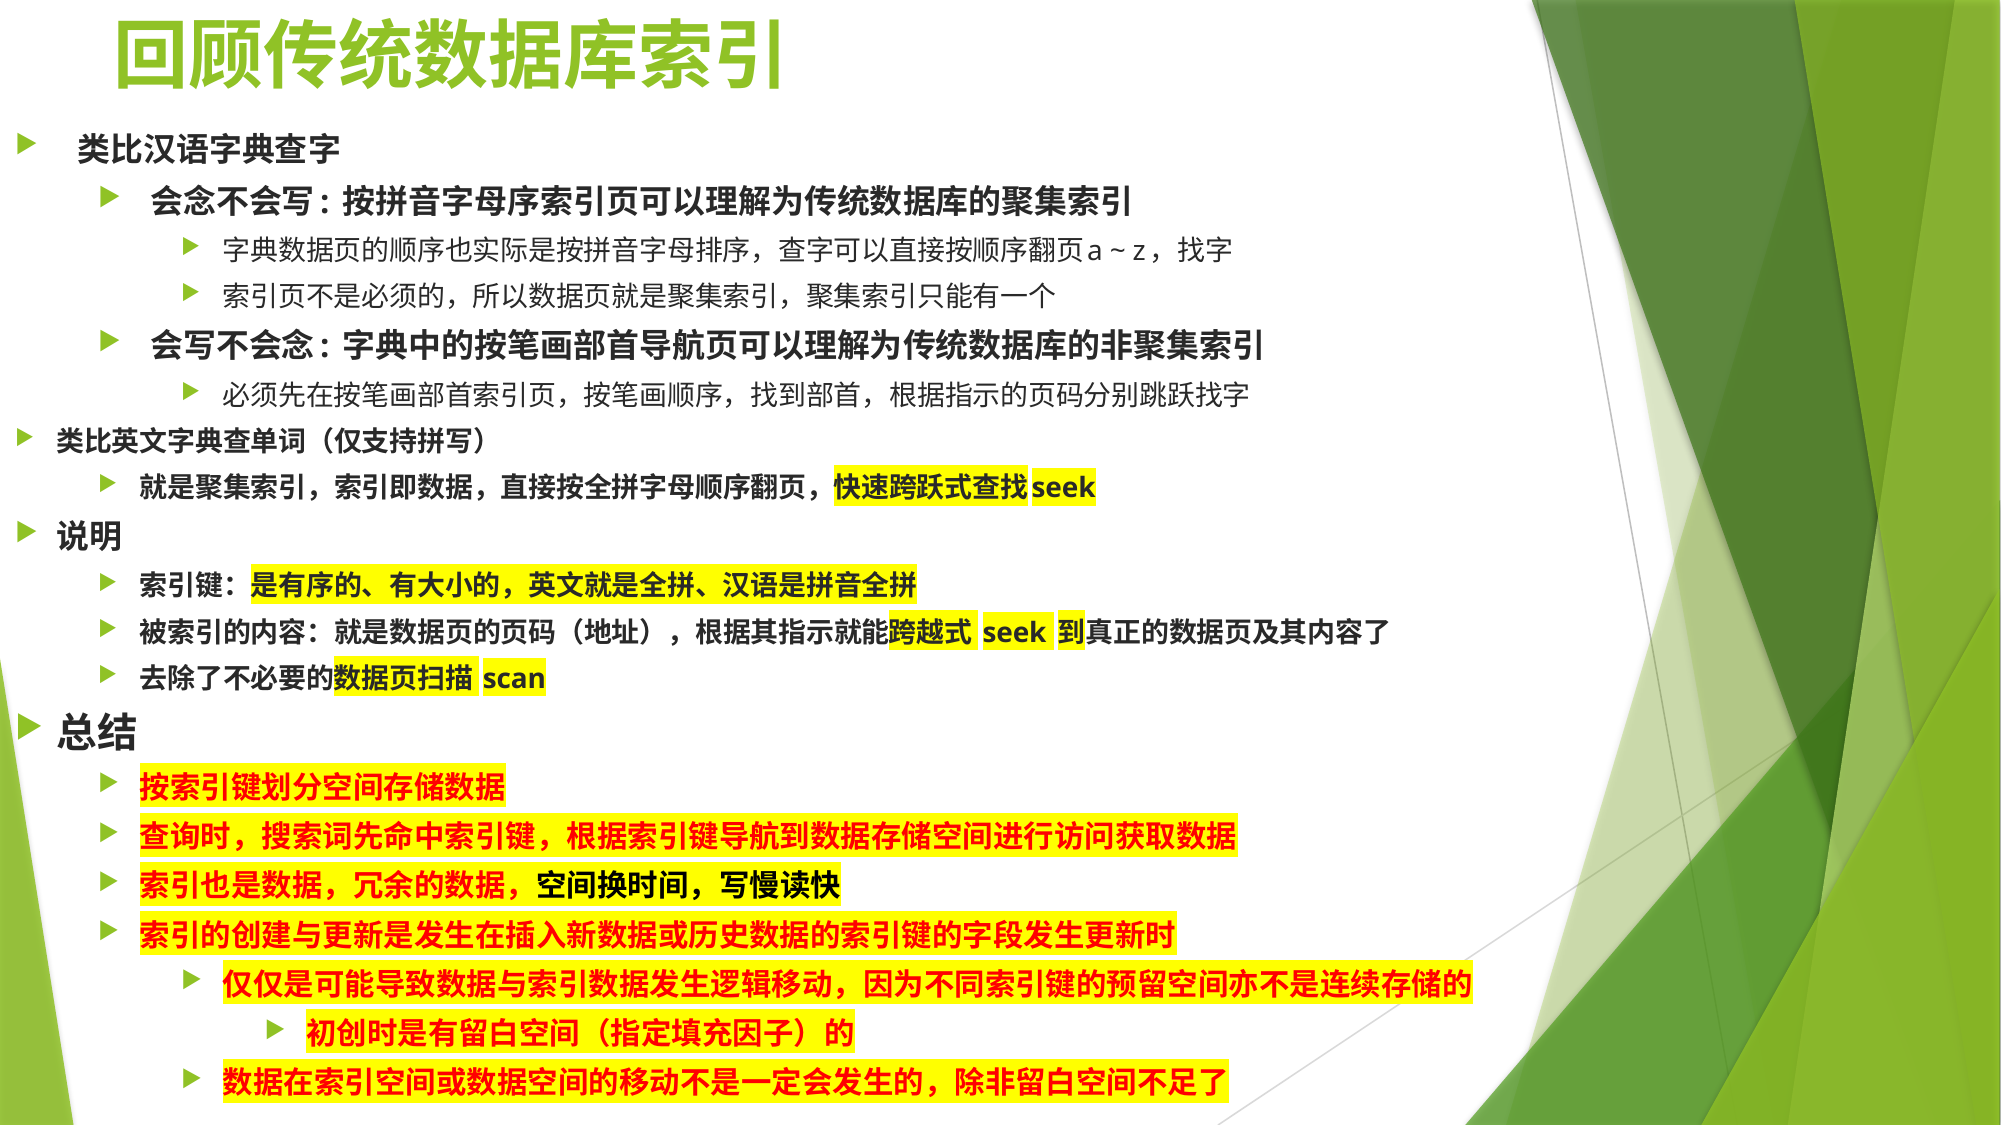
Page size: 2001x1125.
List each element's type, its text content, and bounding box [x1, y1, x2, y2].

list 类比汉语字典查字 会念不会写: 按拼音字母序索引页可以理解为传统数据库的聚集索引 字典数据页的顺序也实际是按拼音字母排序，查字可以直接按顺序翻页a ~ z，找字 索引页不是必须的，所以数据页就是聚集索引，聚集索引只能有一个 会写不会念: 字典中的按笔画部首导航页可以理解为传统数据库的非聚集索引 必须先在按笔画部首索引页，按笔画顺序，找到部首，根据指示的页码分别跳跃找字 类比英文字典查单词（仅支持拼写） 就是聚集索引，索引即数据，直接按全拼字母顺序翻页，快速跨跃式查找seek 说明 索引键：是有序的、有大小的，英文就是全拼、汉语是拼音全拼 被索引的内容：就是数据页的页码（地址），根据其指示就能跨越式 seek 到真正的数据页及其内容了 去除了不必要的数据页扫描 scan 总结 按索引键划分空间存储数据 查询时，搜索词先命中索引键，根据索引键导航到数据存储空间进行访问获取数据 索引也是数据，冗余的数据，空间换时间，写慢读快 索引的创建与更新是发生在插入新数据或历史数据的索引键的字段发生更新时 仅仅是可能导致数据与索引数据发生逻辑移动，因为不同索引键的预留空间亦不是连续存储的 初创时是有留白空间（指定填充因子）的 数据在索引空间或数据空间的移动不是一定会发生的，除非留白空间不足了 [0, 120, 2000, 1115]
title 回顾传统数据库索引 [98, 0, 1824, 120]
